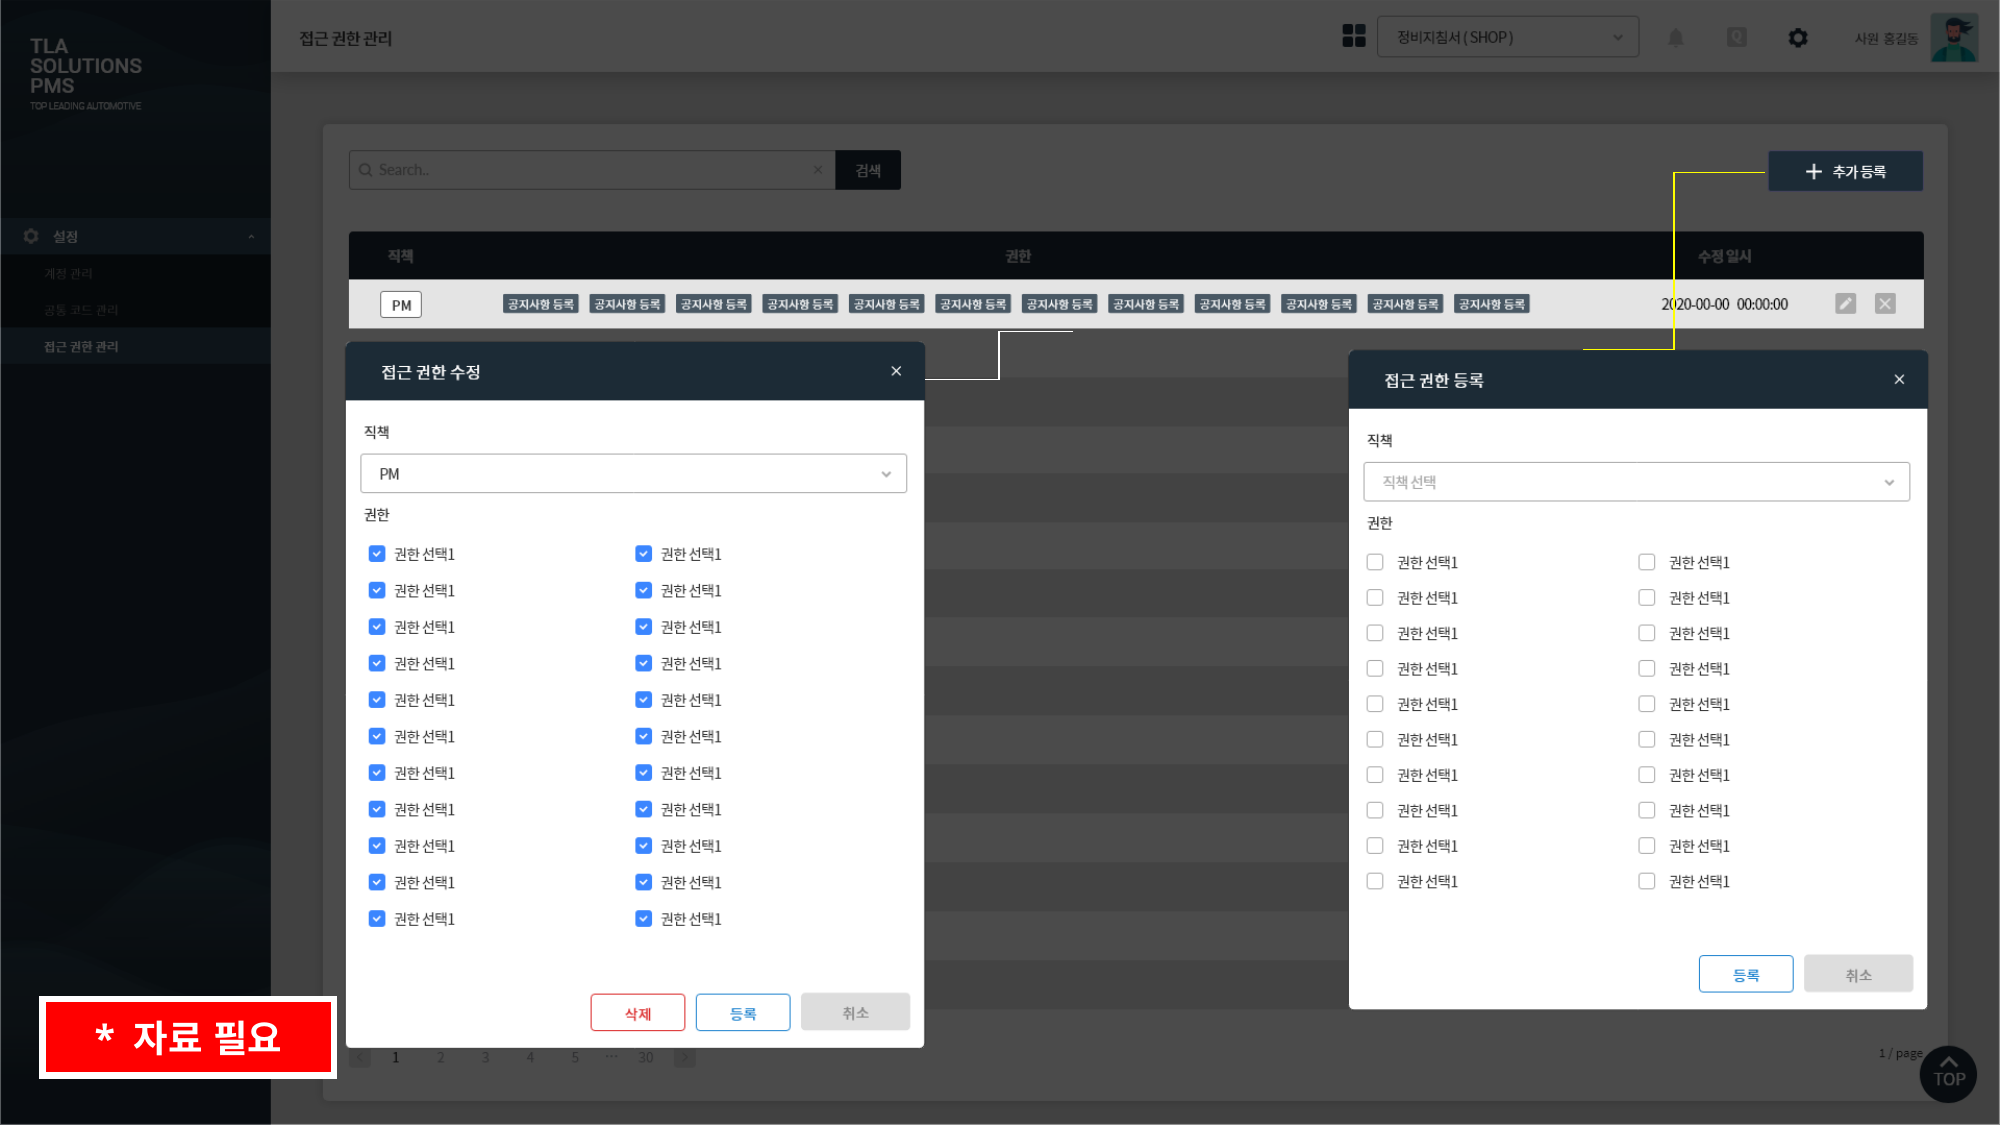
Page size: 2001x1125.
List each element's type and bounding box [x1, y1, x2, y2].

text_box [924, 331, 1073, 380]
text_box [1583, 172, 1765, 350]
picture [0, 0, 2000, 1125]
